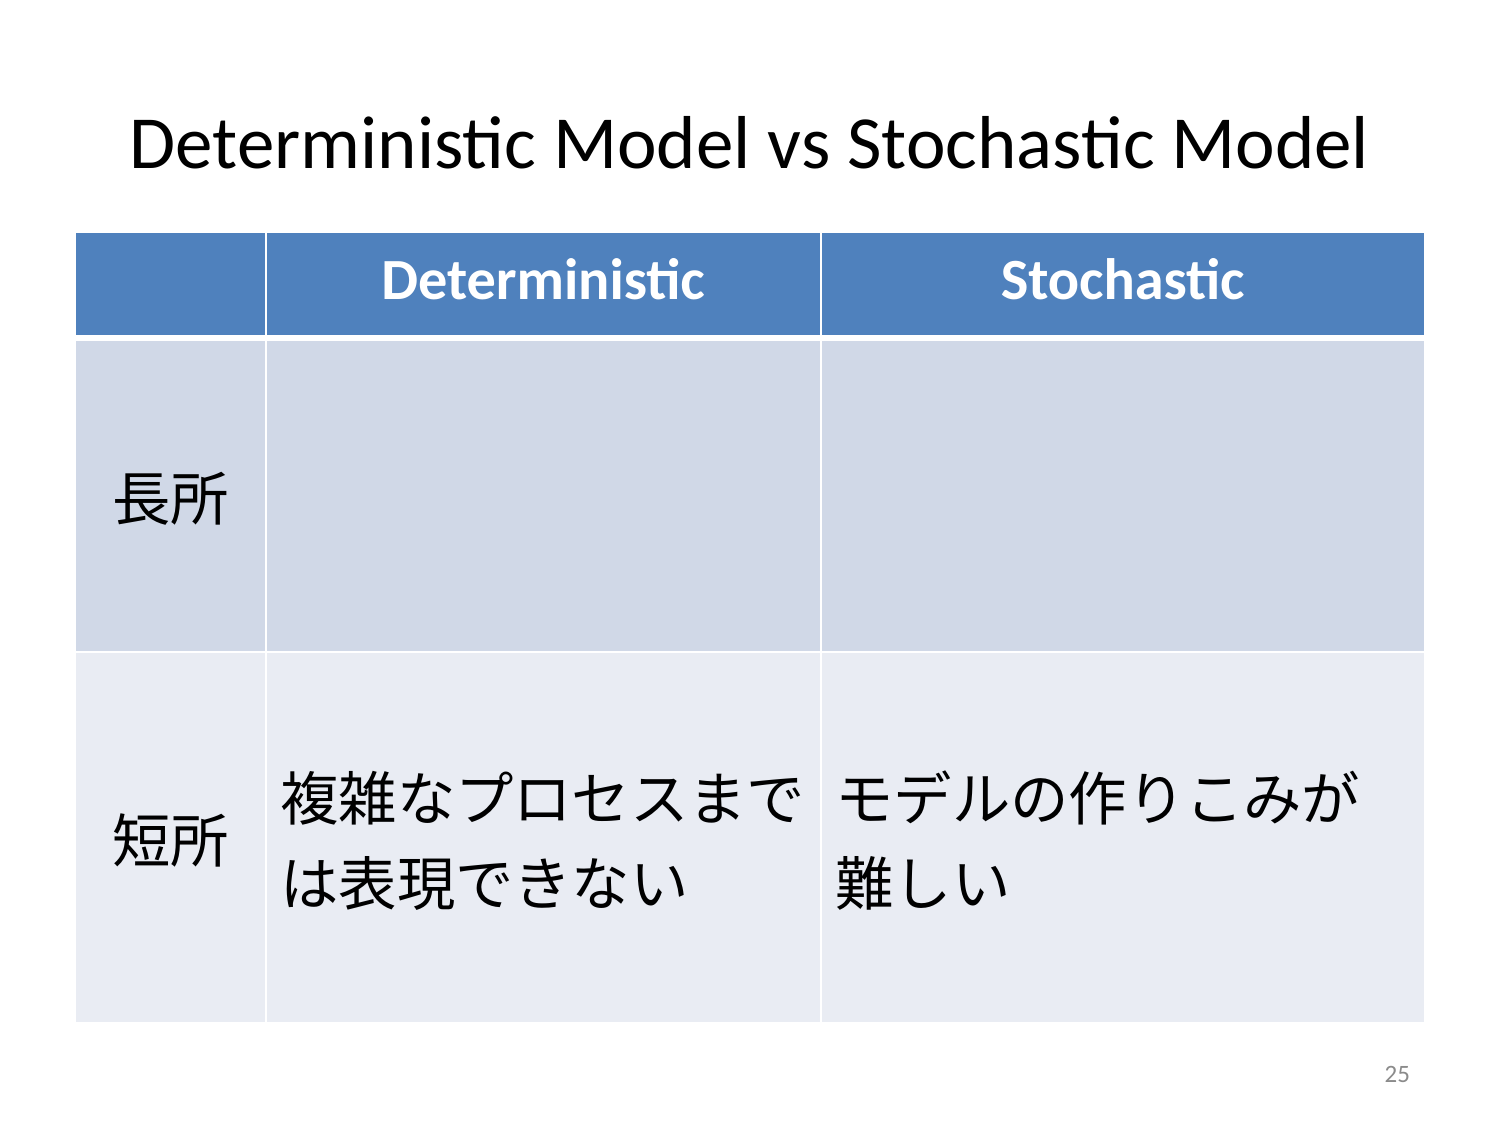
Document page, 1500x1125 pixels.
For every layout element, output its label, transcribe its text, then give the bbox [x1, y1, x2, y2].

table_header Stochastic [822, 233, 1424, 335]
table_cell [267, 341, 820, 651]
table_header Deterministic [267, 233, 820, 335]
table_header [76, 233, 265, 335]
table_cell モデルの作りこみが難しい [822, 653, 1424, 1022]
table_cell 複雑なプロセスまでは表現できない [267, 653, 820, 1022]
table_cell [822, 341, 1424, 651]
slide_number 25 [1074, 1042, 1425, 1103]
table_cell 長所 [76, 341, 265, 651]
table_cell 短所 [76, 653, 265, 1022]
title Deterministic Model vs Stochastic Model [75, 45, 1425, 231]
